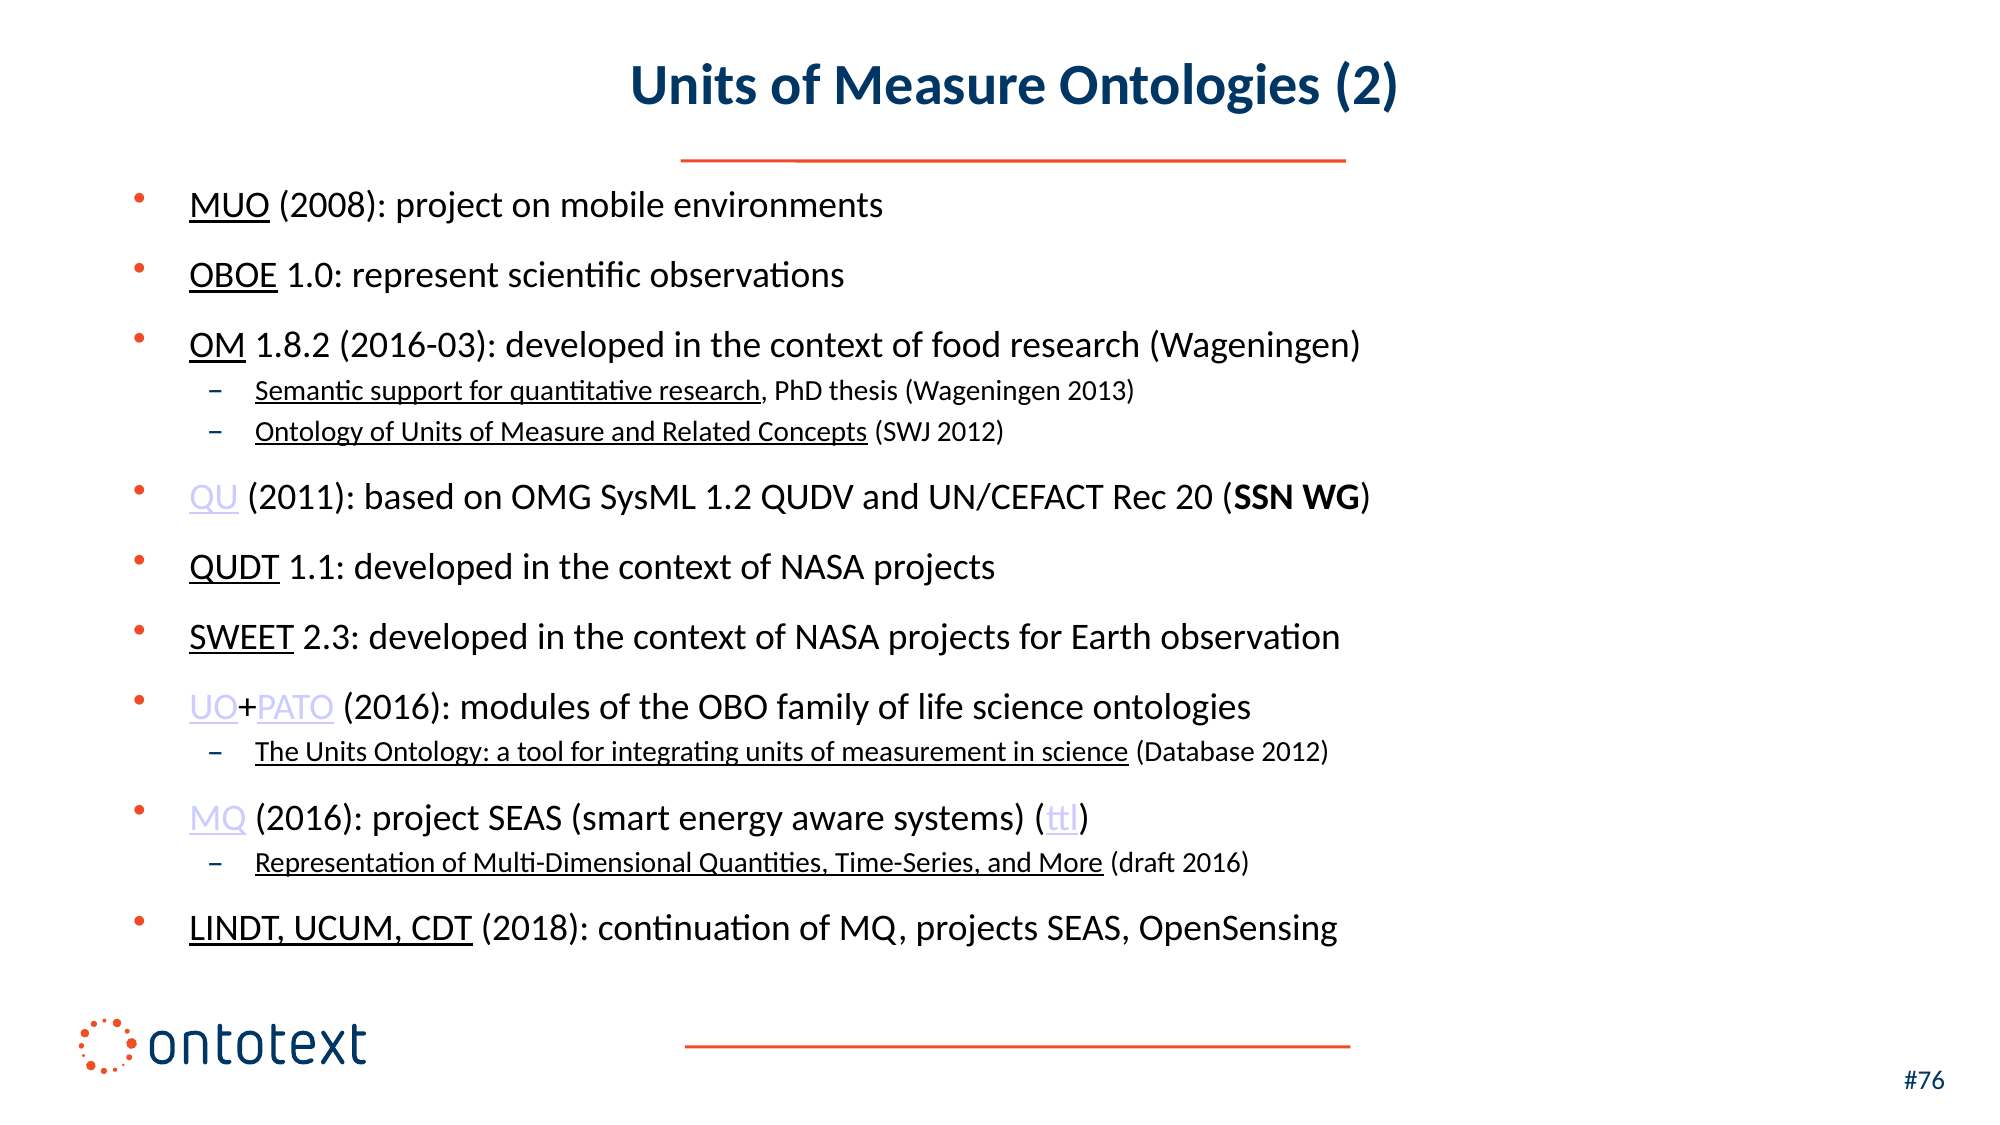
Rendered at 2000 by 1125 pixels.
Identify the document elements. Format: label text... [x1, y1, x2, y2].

title Units of Measure Ontologies (2) [102, 0, 1929, 162]
list MUO (2008): project on mobile environments OBOE 1.0: represent scientific observations OM 1.8.2 (2016-03): developed in the context of food research (Wageningen) Semantic support for quantitative research, PhD thesis (Wageningen 2013) Ontology of Units of Measure and Related Concepts (SWJ 2012) QU (2011): based on OMG SysML 1.2 QUDV and UN/CEFACT Rec 20 (SSN WG) QUDT 1.1: developed in the context of NASA projects SWEET 2.3: developed in the context of NASA projects for Earth observation UO+PATO (2016): modules of the OBO family of life science ontologies The Units Ontology: a tool for integrating units of measurement in science (Database 2012) MQ (2016): project SEAS (smart energy aware systems) (ttl) Representation of Multi-Dimensional Quantities, Time-Series, and More (draft 2016) LINDT, UCUM, CDT (2018): continuation of MQ, projects SEAS, OpenSensing [117, 172, 1929, 1000]
slide_number #76 [1796, 1054, 1961, 1105]
